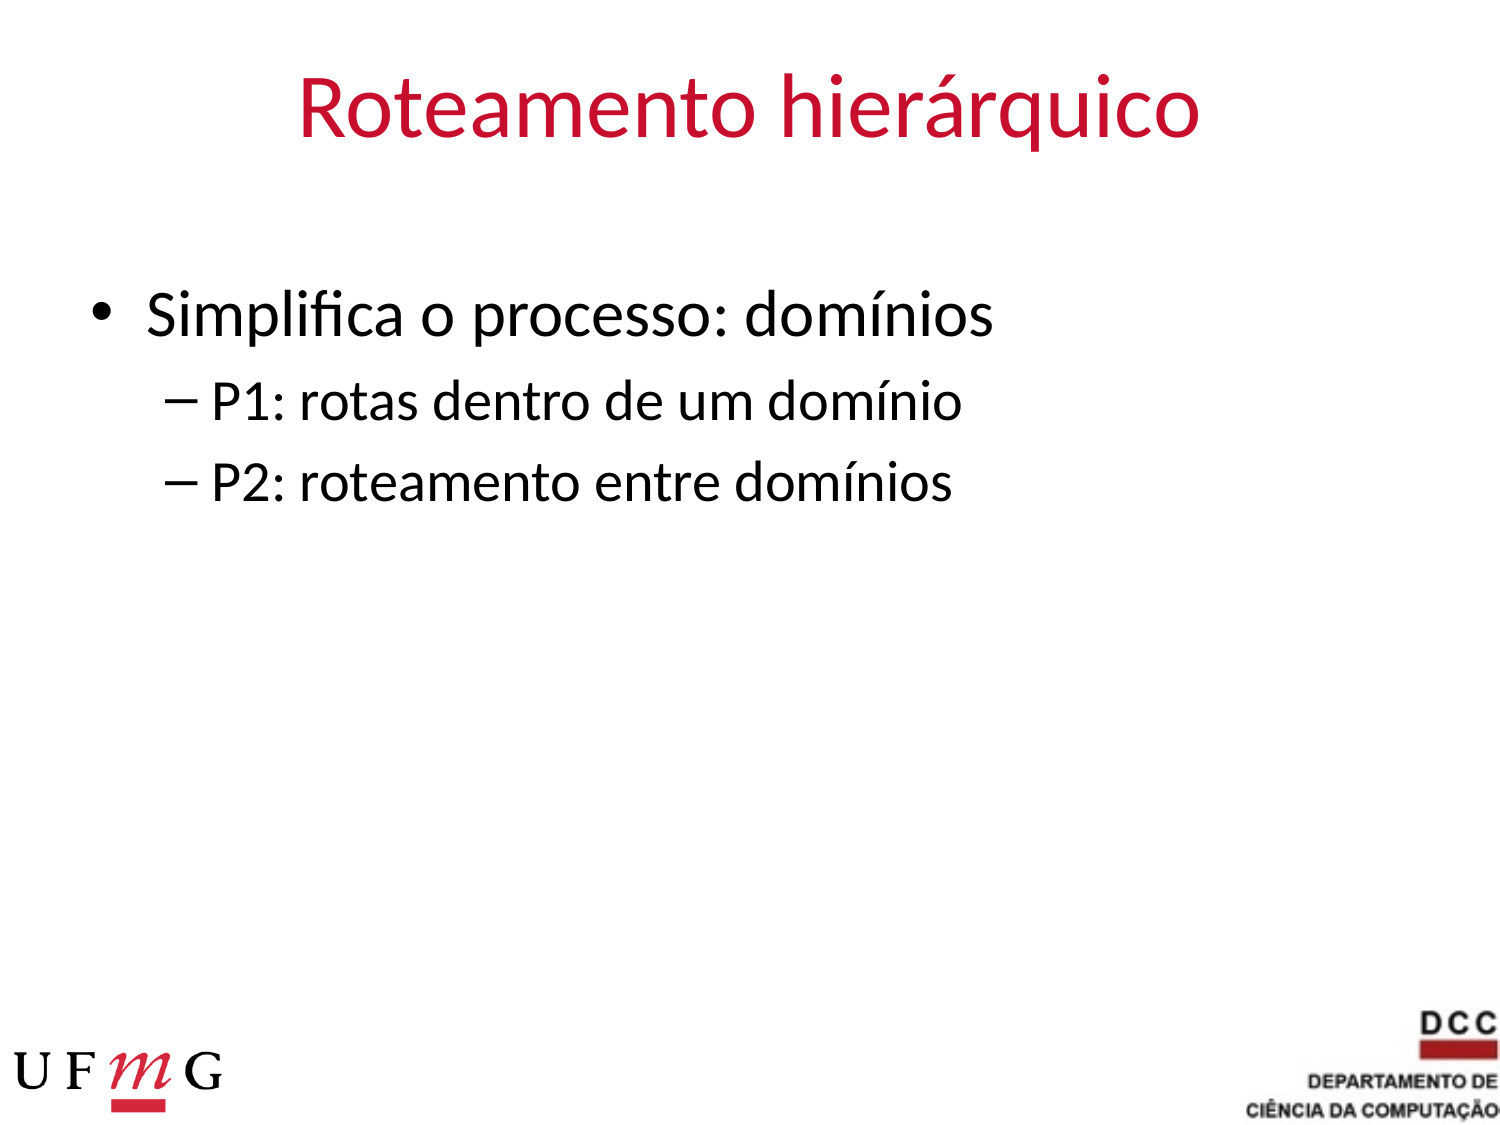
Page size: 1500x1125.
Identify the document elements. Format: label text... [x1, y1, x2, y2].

picture [1246, 1007, 1500, 1125]
list Simplifica o processo: domínios P1: rotas dentro de um domínio P2: roteamento entre domínios [75, 262, 1425, 1005]
picture [5, 1034, 231, 1123]
title Roteamento hierárquico [75, 7, 1425, 195]
